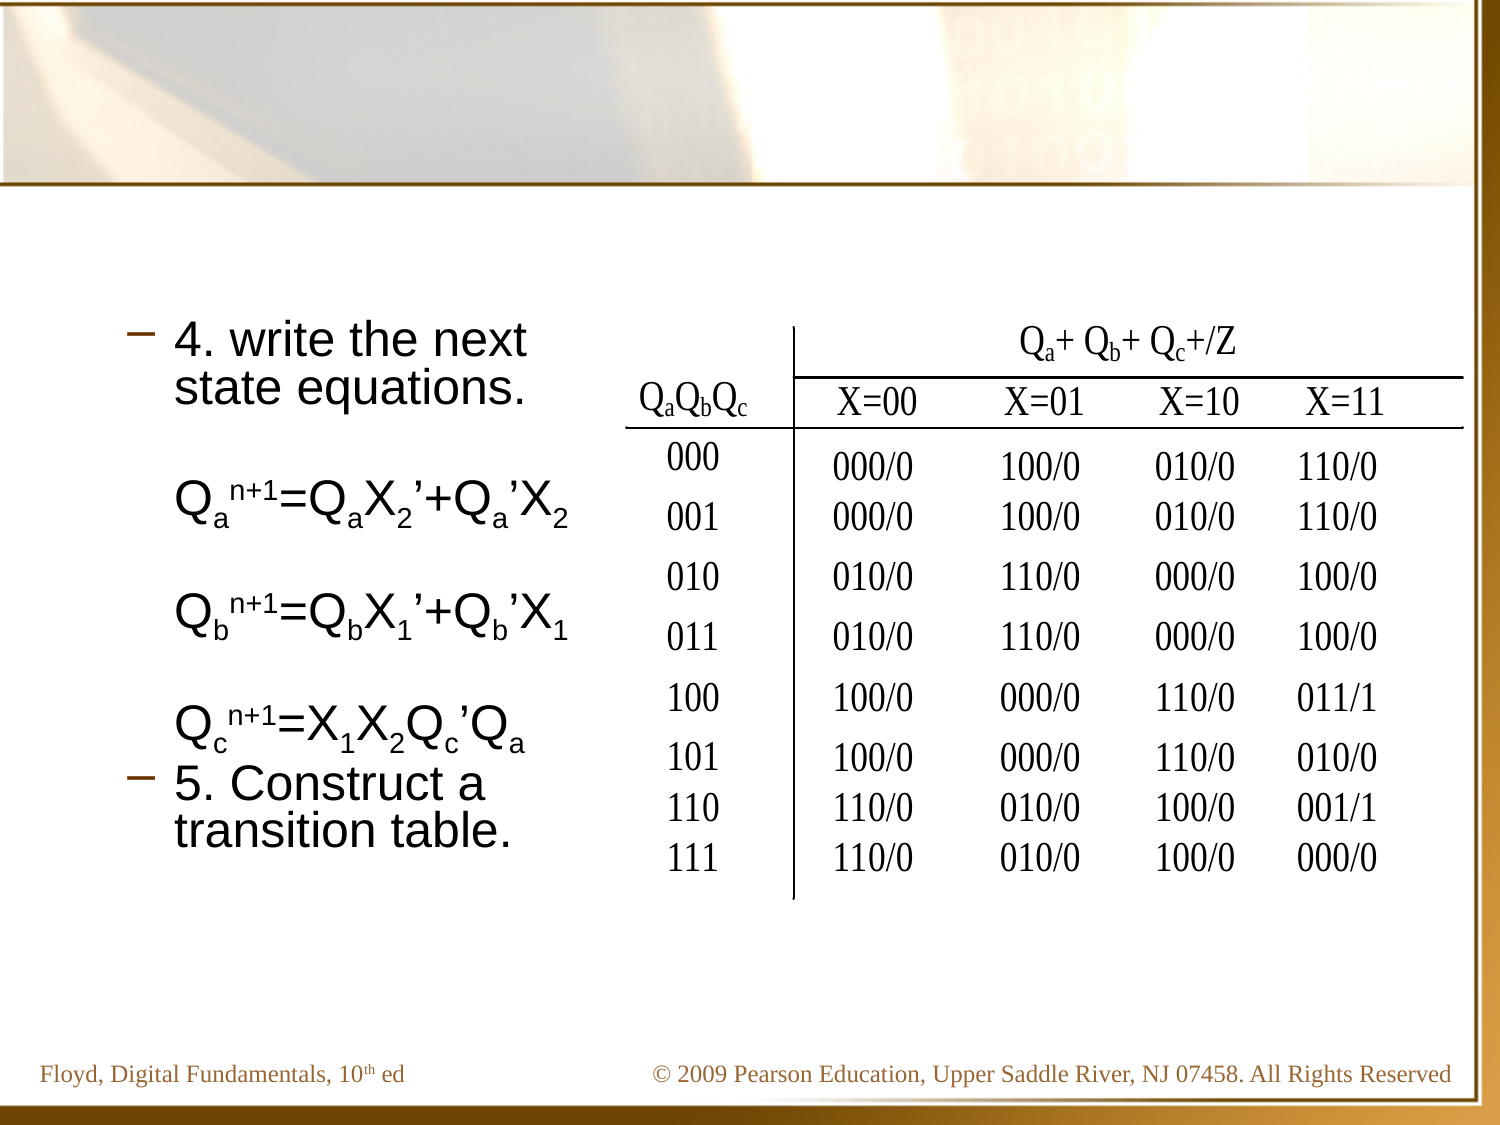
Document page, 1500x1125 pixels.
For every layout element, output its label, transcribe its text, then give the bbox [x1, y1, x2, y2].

picture [0, 0, 1500, 1125]
text_box 4. write the next state equations. Qan+1=QaX2’+Qa’X2 Qbn+1=QbX1’+Qb’X1 Qcn+1=X1X2Qc’Qa 5. Construct a transition table. [37, 310, 599, 741]
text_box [599, 310, 1469, 906]
